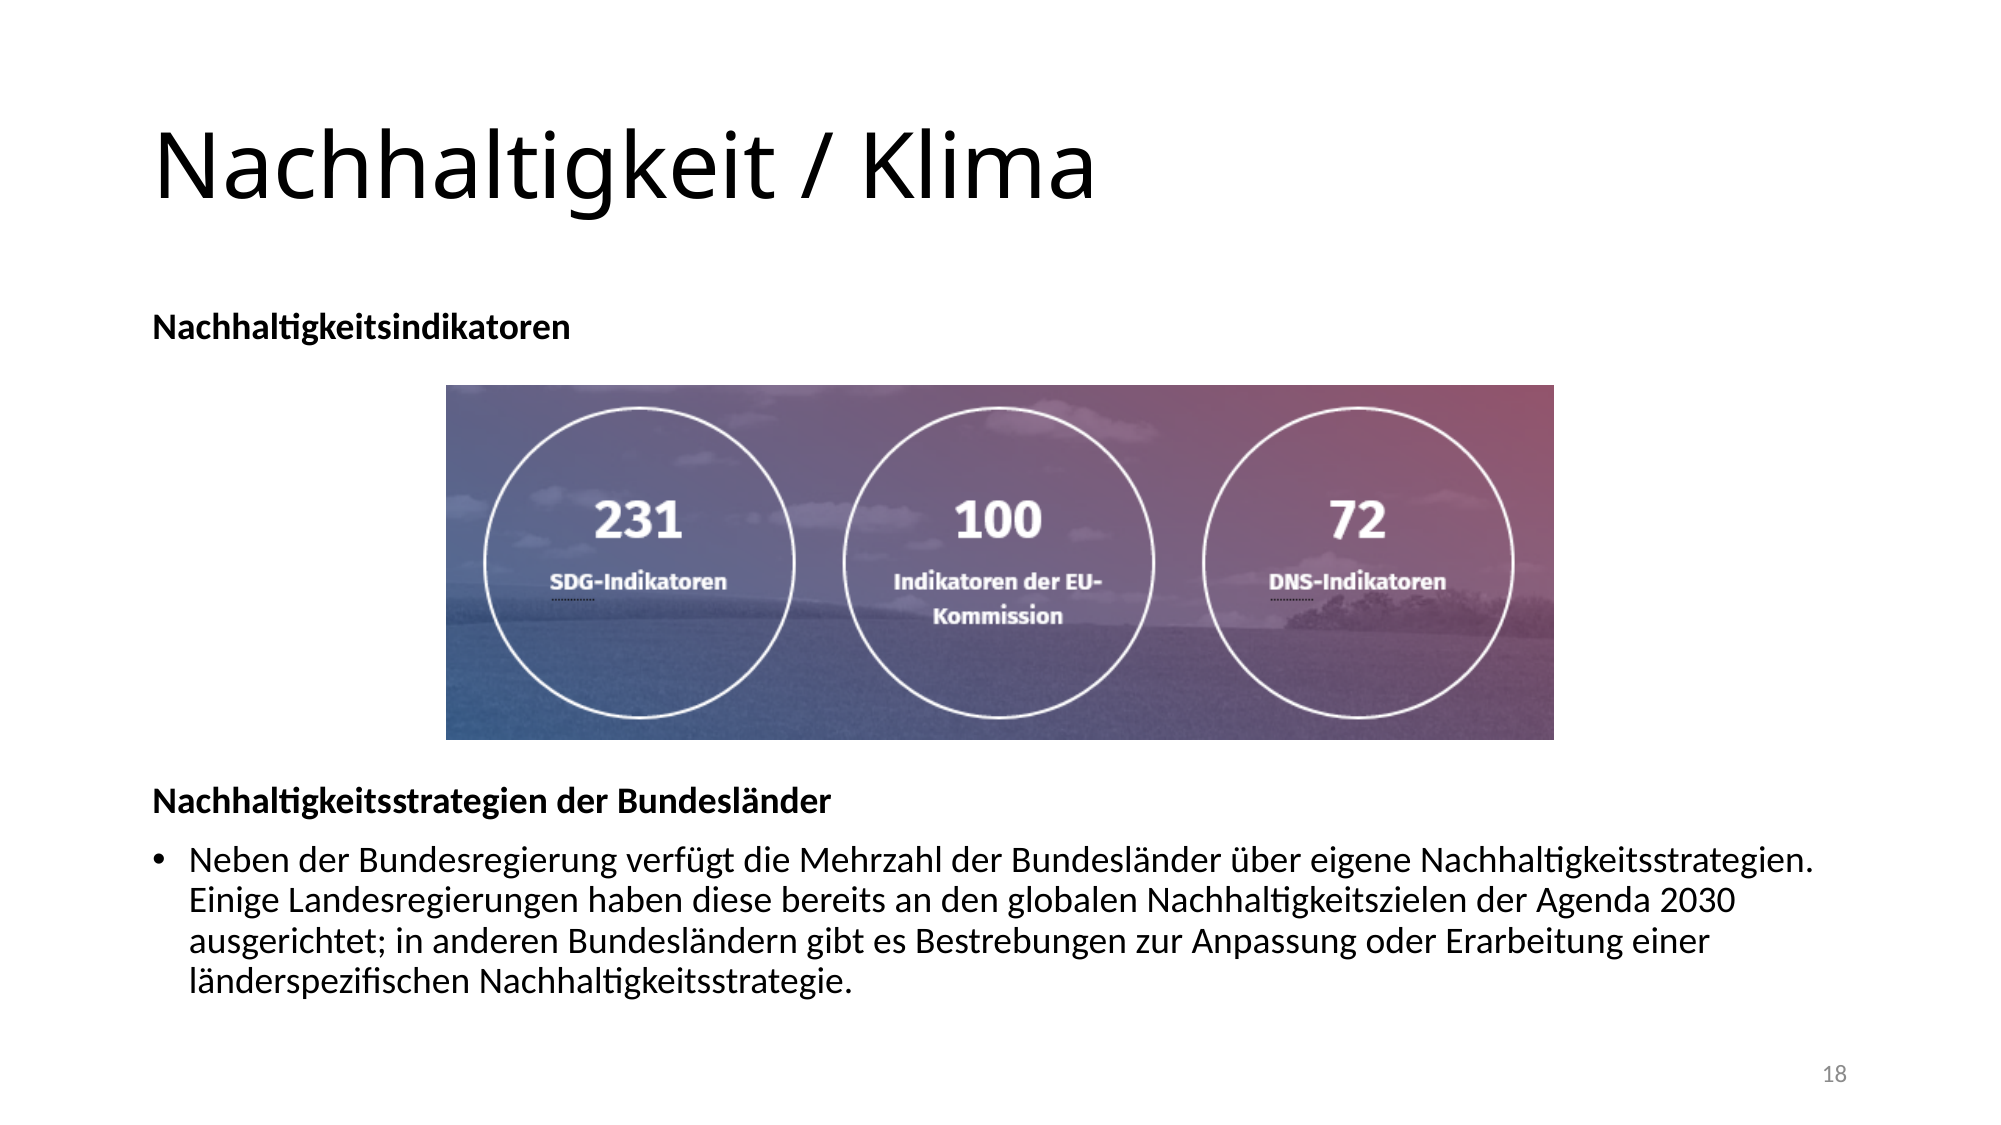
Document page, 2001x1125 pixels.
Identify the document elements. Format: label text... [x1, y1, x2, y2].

title Nachhaltigkeit / Klima [137, 59, 1863, 278]
slide_number 18 [1412, 1042, 1863, 1103]
list Nachhaltigkeitsindikatoren Nachhaltigkeits­strategien der Bundesländer Neben der Bundesregierung verfügt die Mehrzahl der Bundesländer über eigene Nachhaltigkeitsstrategien. Einige Landesregierungen haben diese bereits an den globalen Nachhaltigkeitszielen der Agenda 2030 ausgerichtet; in anderen Bundesländern gibt es Bestrebungen zur Anpassung oder Erarbeitung einer länderspezifischen Nachhaltigkeitsstrategie. [137, 299, 1863, 1014]
picture [446, 385, 1554, 740]
